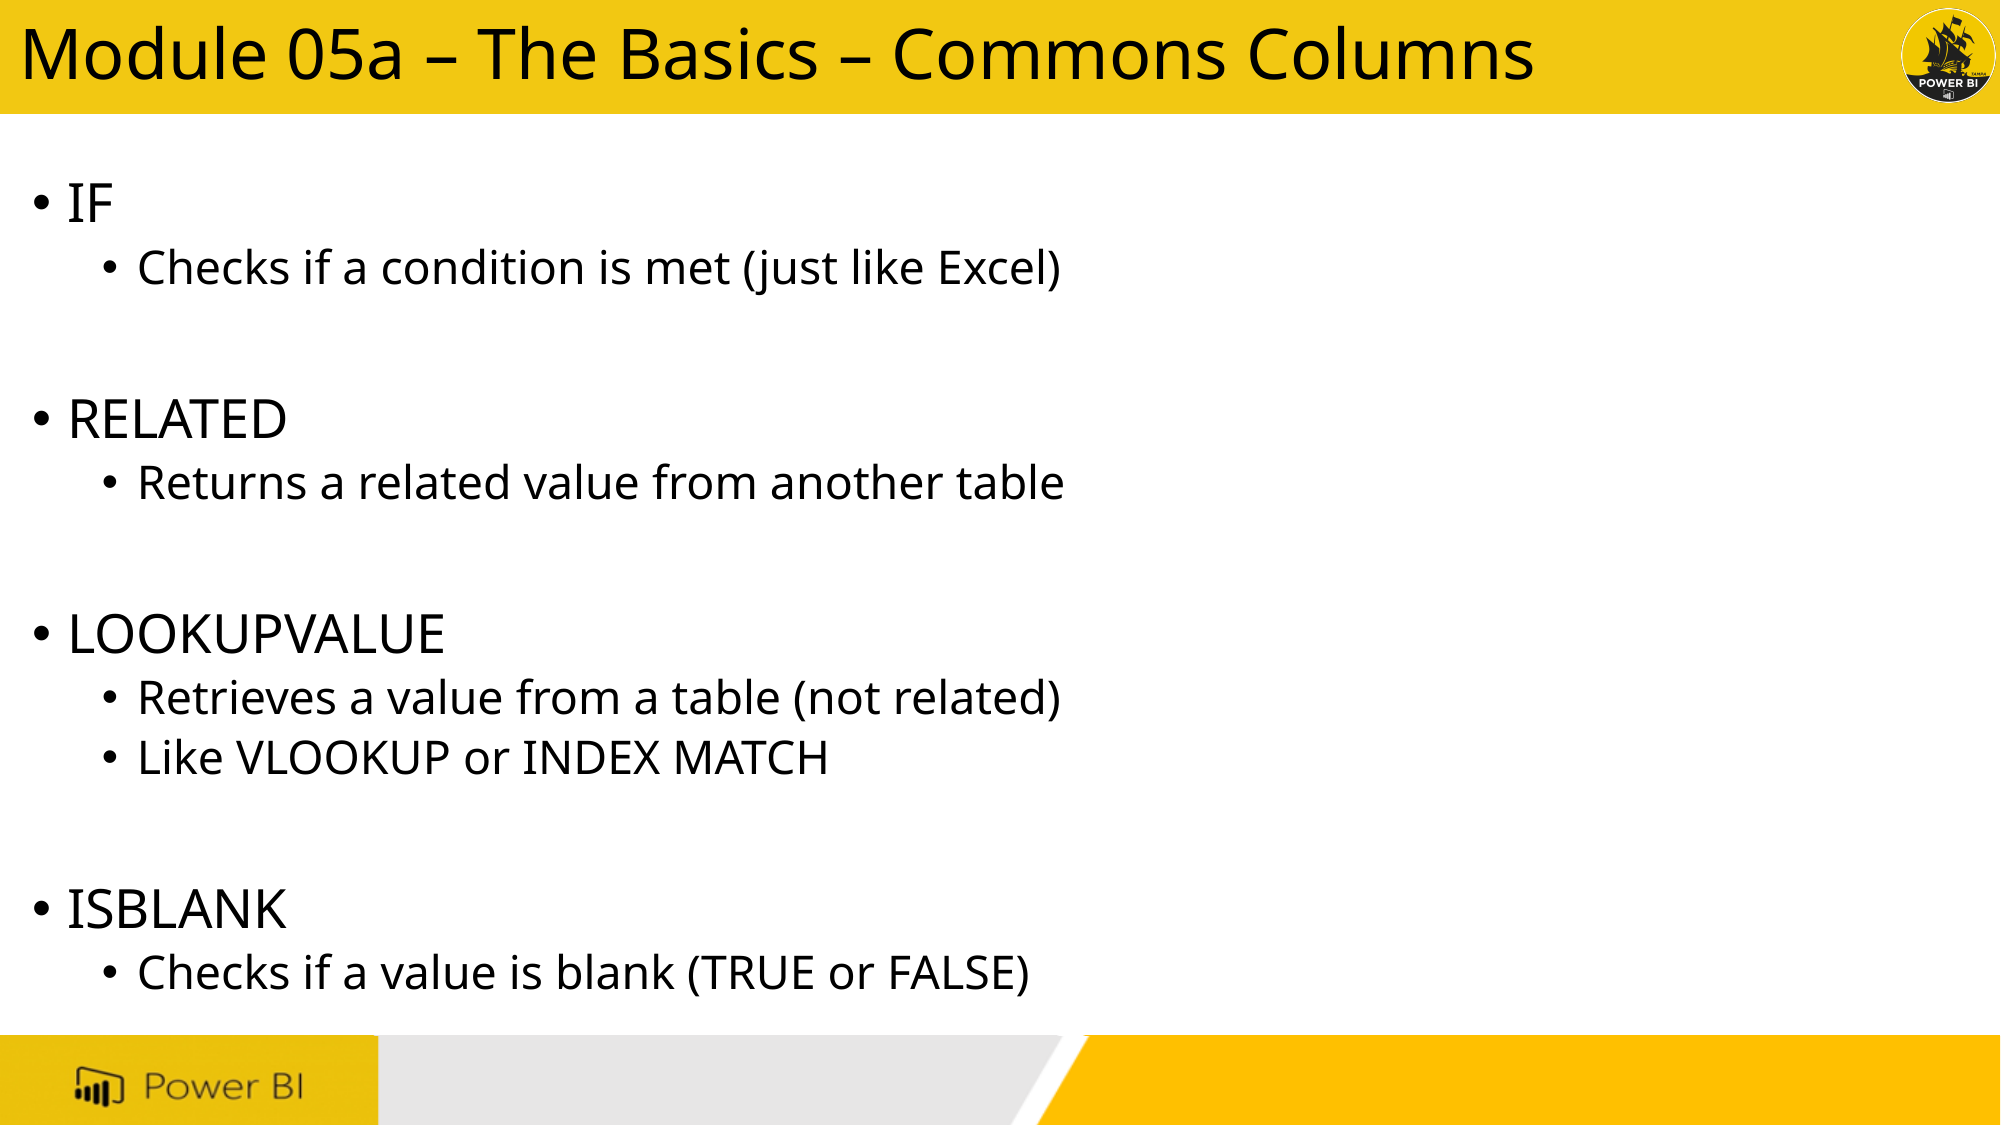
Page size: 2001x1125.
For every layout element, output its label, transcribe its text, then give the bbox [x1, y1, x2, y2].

list IF Checks if a condition is met (just like Excel) RELATED Returns a related value from another table LOOKUPVALUE Retrieves a value from a table (not related) Like VLOOKUP or INDEX MATCH ISBLANK Checks if a value is blank (TRUE or FALSE) [17, 168, 1688, 1009]
picture [0, 1035, 2001, 1125]
title Module 05a – The Basics – Commons Columns [4, 10, 1688, 103]
picture [1901, 8, 1996, 103]
